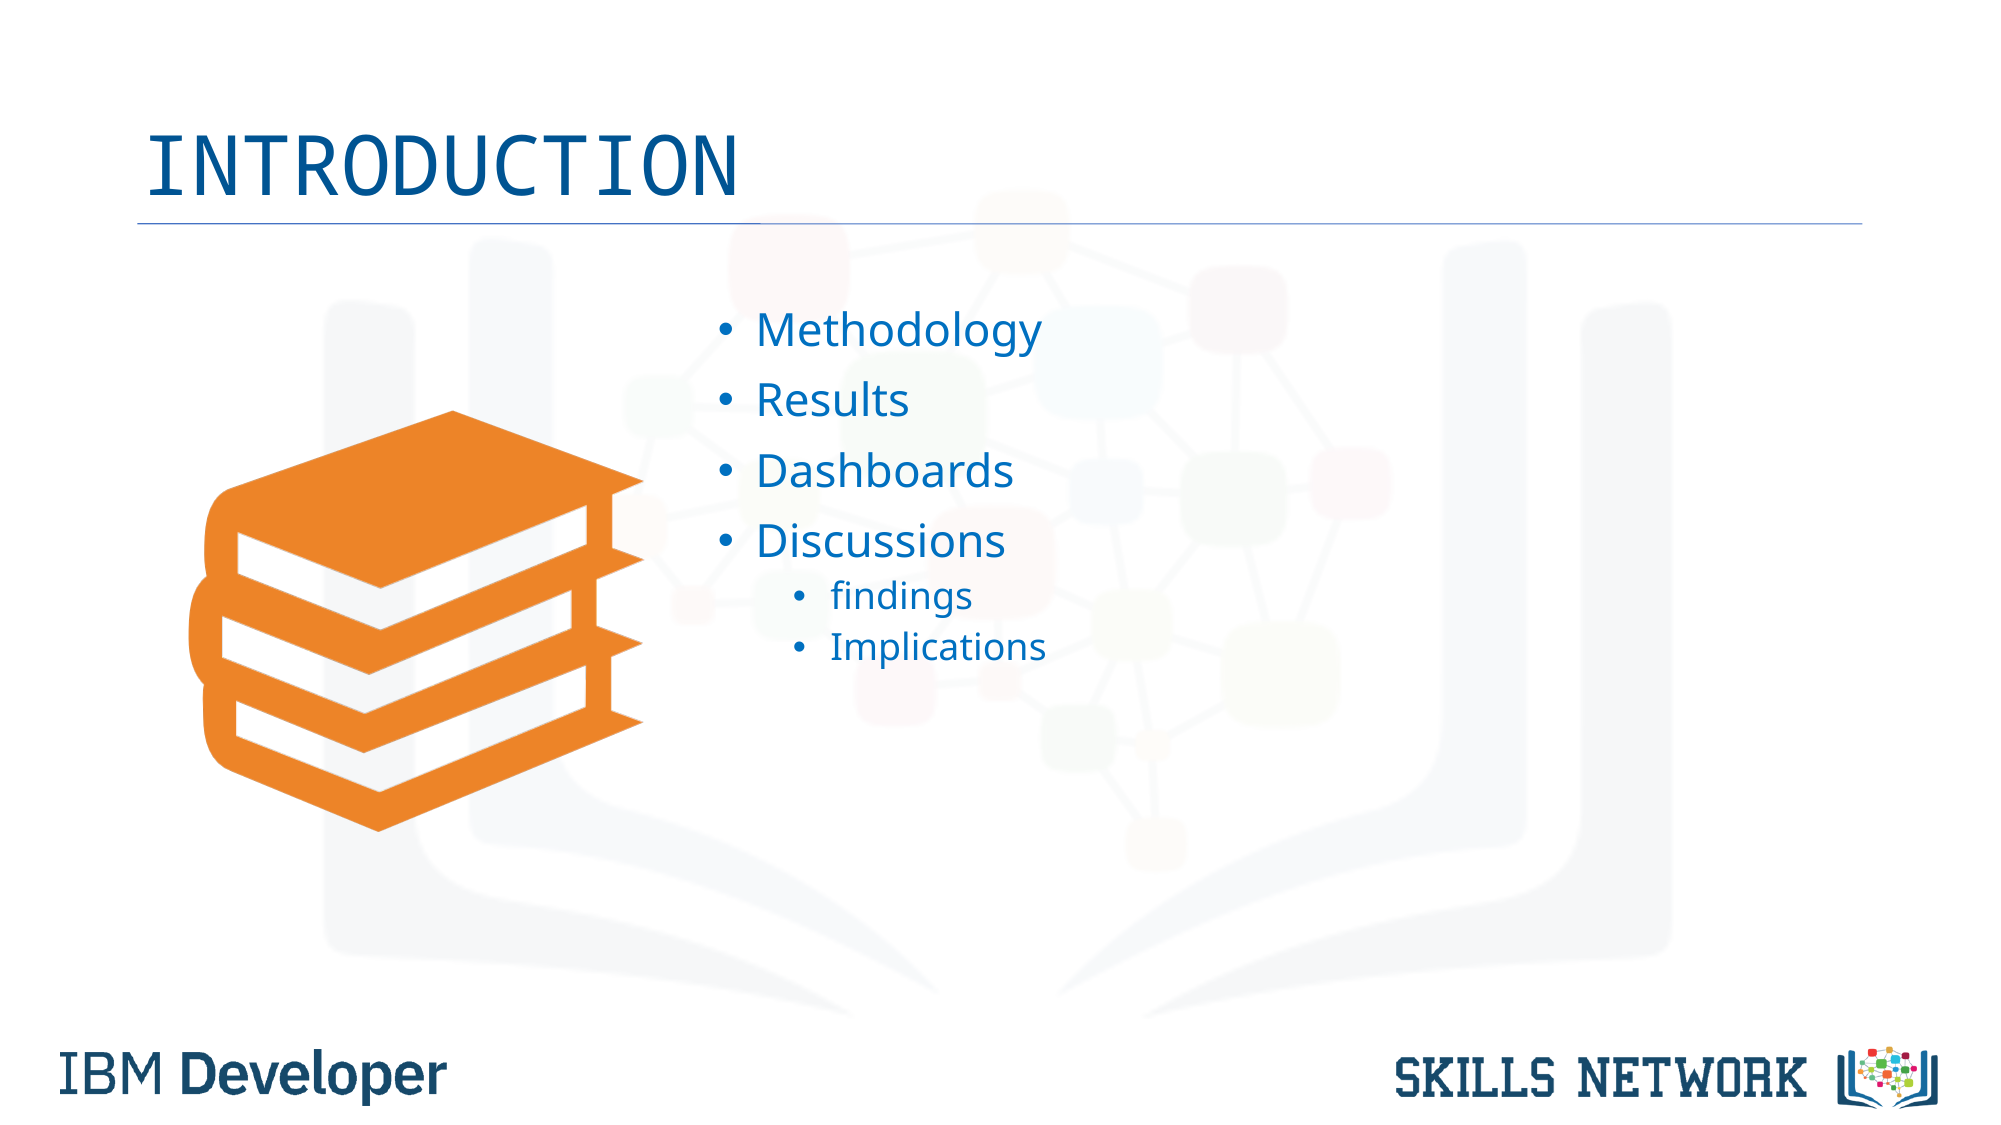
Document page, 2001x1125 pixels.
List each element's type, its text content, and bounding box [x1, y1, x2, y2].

picture [55, 1045, 459, 1108]
text_box Methodology Results Dashboards Discussions findings Implications [702, 299, 1863, 1014]
title INTRODUCTION [126, 59, 1381, 278]
picture [163, 370, 665, 872]
picture [1390, 1045, 1945, 1111]
